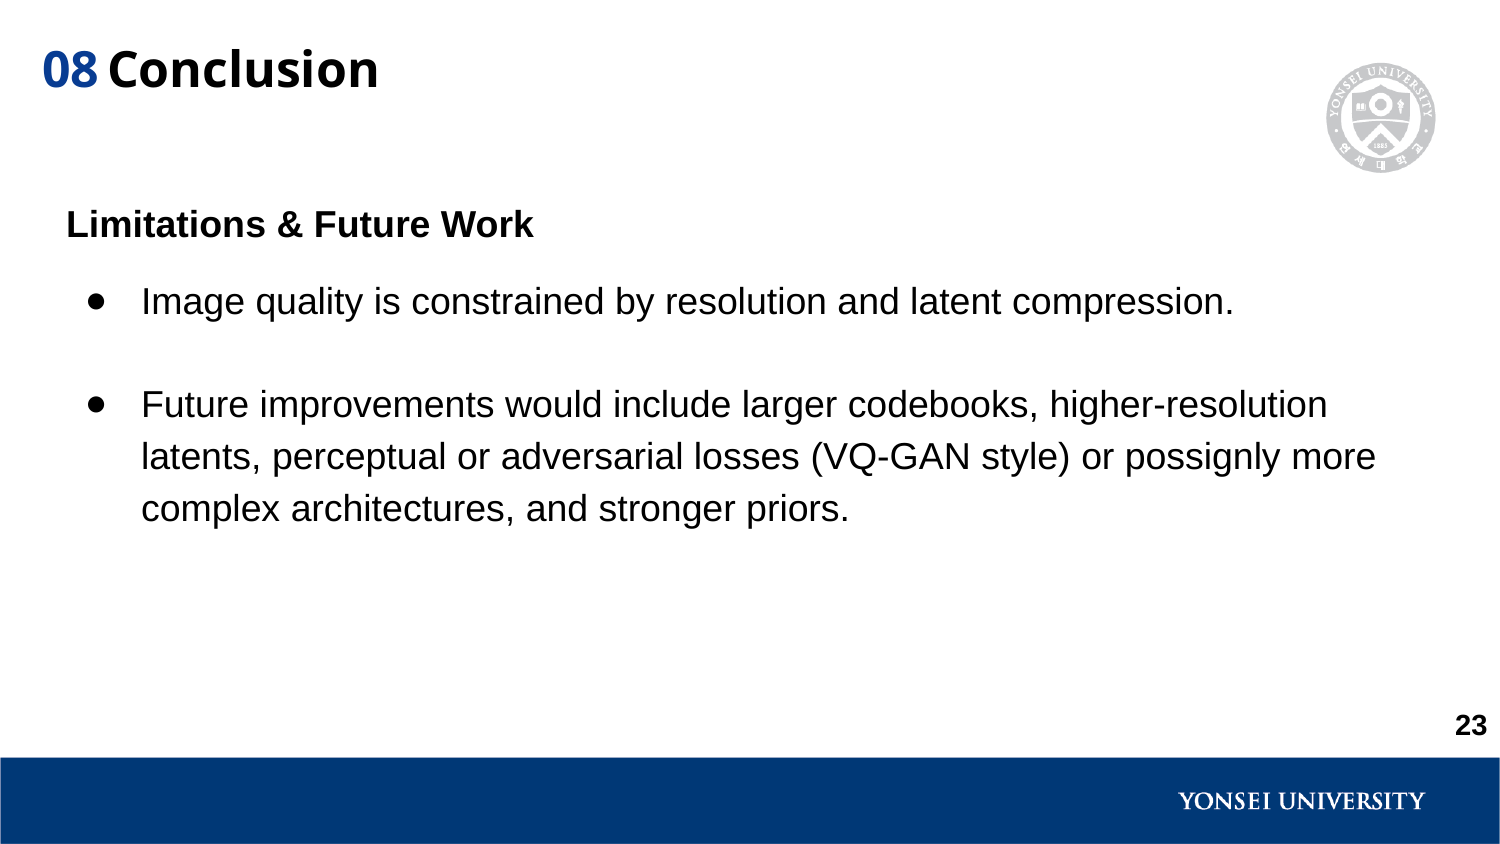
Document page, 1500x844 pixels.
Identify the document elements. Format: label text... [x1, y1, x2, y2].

picture [0, 0, 1500, 844]
text_box Limitations & Future Work Image quality is constrained by resolution and latent compression. Future improvements would include larger codebooks, higher-resolution latents, perceptual or adversarial losses (VQ-GAN style) or possignly more complex architectures, and stronger priors. [51, 108, 1449, 750]
text_box Conclusion [95, 17, 428, 108]
text_box 08 [30, 38, 95, 84]
